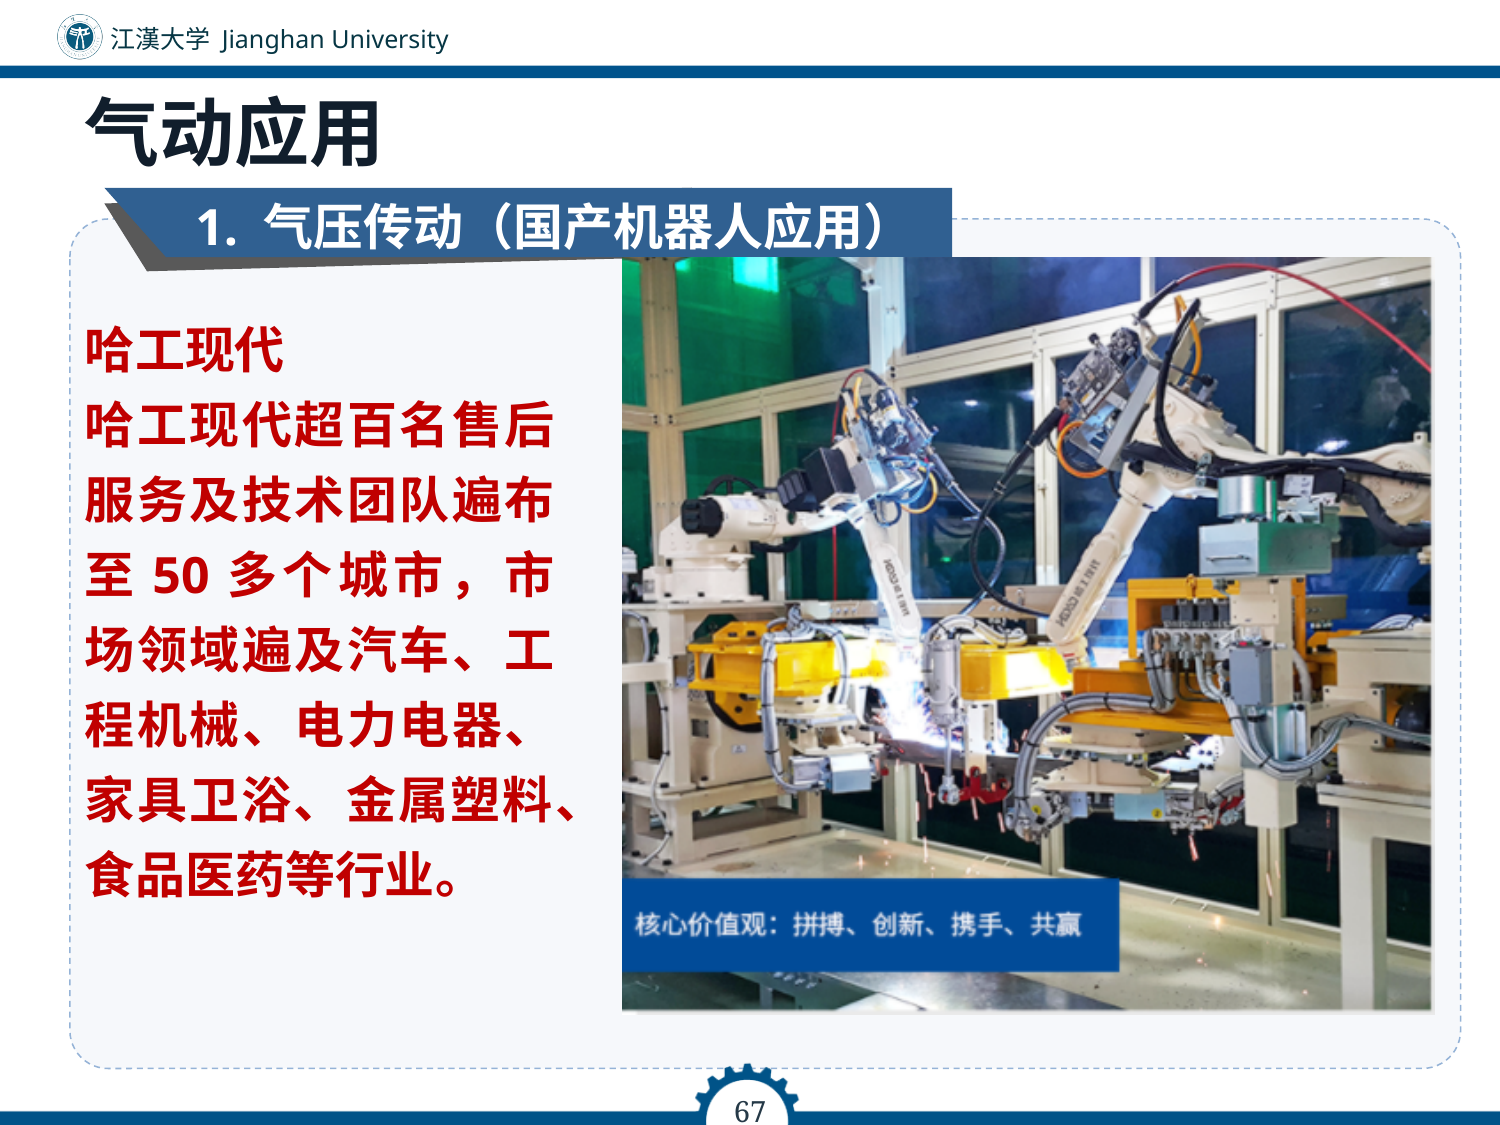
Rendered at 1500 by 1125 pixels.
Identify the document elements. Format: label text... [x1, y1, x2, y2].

text_box 江漢大学 Jianghan University [108, 16, 464, 61]
text_box [104, 188, 167, 258]
text_box [104, 203, 456, 272]
text_box 气动应用 [69, 87, 953, 188]
picture [54, 11, 105, 62]
text_box [1042, 218, 1461, 997]
list 哈工现代 哈工现代超百名售后服务及技术团队遍布至50多个城市，市场领域遍及汽车、工程机械、电力电器、家具卫浴、金属塑料、食品医药等行业。 [69, 296, 571, 997]
text_box [69, 218, 617, 997]
picture [0, 256, 1500, 1125]
text_box 1. 气压传动（国产机器人应用） [167, 187, 1042, 263]
text_box [0, 63, 1500, 80]
